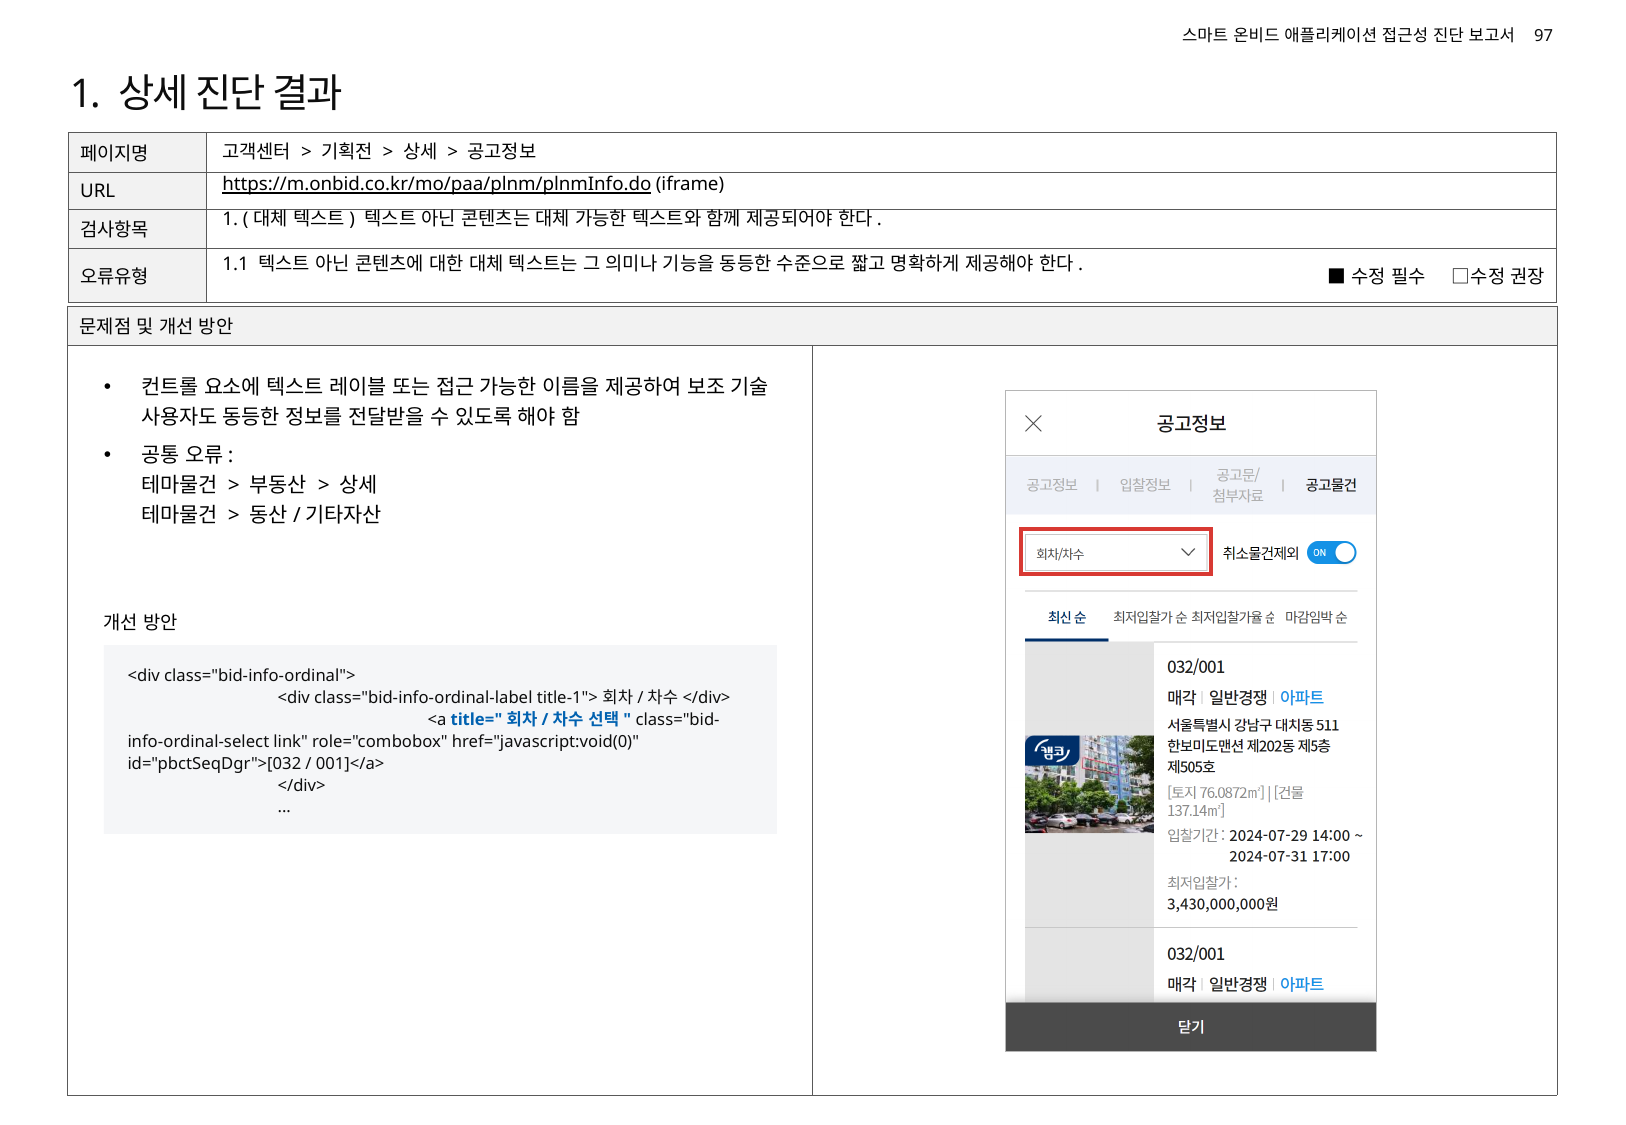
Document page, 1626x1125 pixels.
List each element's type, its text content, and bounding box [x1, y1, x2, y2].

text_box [103, 610, 778, 814]
picture [1005, 390, 1378, 1052]
list 1. (대체 텍스트) 텍스트 아닌 콘텐츠는 대체 가능한 텍스트와 함께 제공되어야 한다. [207, 201, 1557, 236]
list https://m.onbid.co.kr/mo/paa/plnm/plnmInfo.do (iframe) [207, 167, 1557, 201]
list 고객센터 > 기획전 > 상세 > 공고정보 [207, 133, 1557, 167]
list 1.1 텍스트 아닌 콘텐츠에 대한 대체 텍스트는 그 의미나 기능을 동등한 수준으로 짧고 명확하게 제공해야 한다. [207, 235, 1293, 291]
list 컨트롤 요소에 텍스트 레이블 또는 접근 가능한 이름을 제공하여 보조 기술 사용자도 동등한 정보를 전달받을 수 있도록 해야 함 공통 오류: 테마물건 > 부동산 > 상세 테마물건 > 동산/기타자산 [103, 368, 778, 598]
title 1. 상세 진단 결과 [69, 72, 1126, 117]
